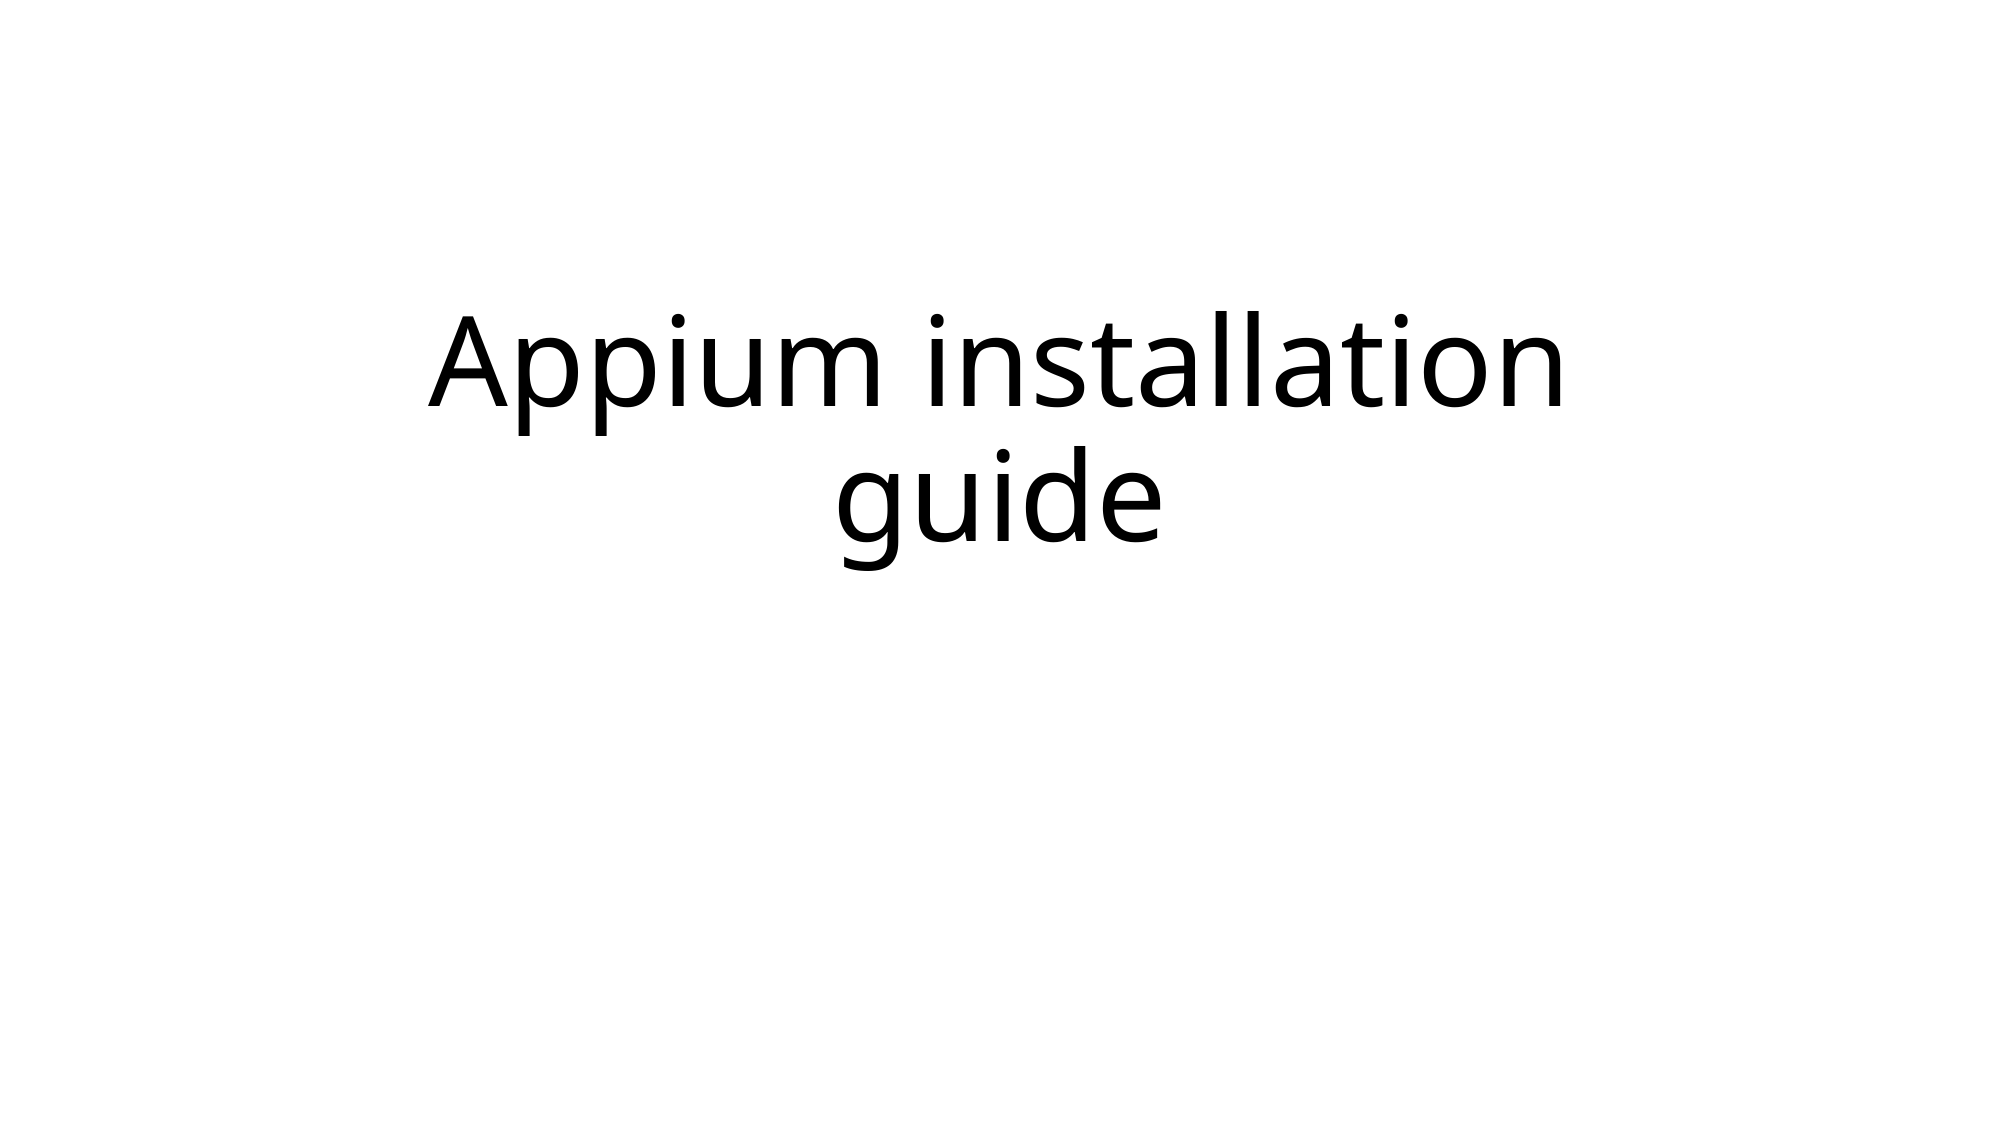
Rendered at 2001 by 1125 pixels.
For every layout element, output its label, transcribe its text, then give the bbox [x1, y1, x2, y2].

title Appium installation guide [249, 184, 1750, 576]
